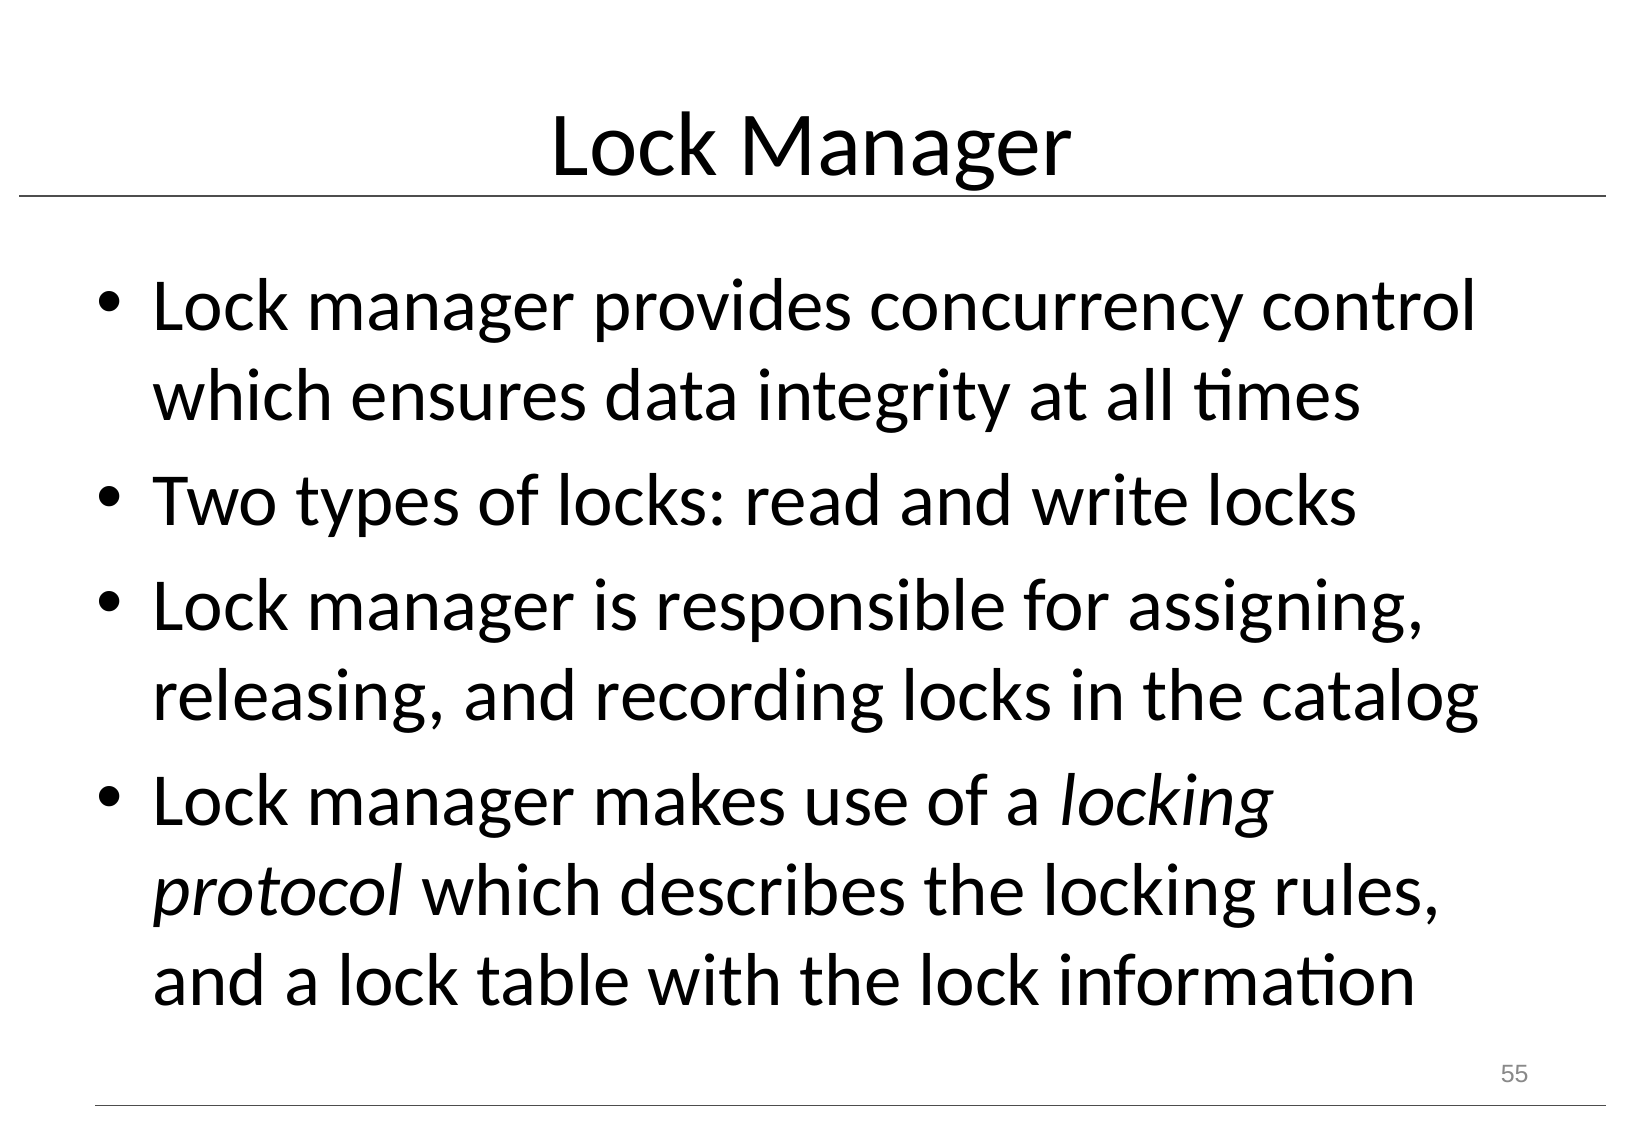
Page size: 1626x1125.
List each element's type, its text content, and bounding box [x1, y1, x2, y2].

title Lock Manager [81, 45, 1544, 233]
list Lock manager provides concurrency control which ensures data integrity at all times Two types of locks: read and write locks Lock manager is responsible for assigning, releasing, and recording locks in the catalog Lock manager makes use of a locking protocol which describes the locking rules, and a lock table with the lock information [81, 247, 1544, 991]
slide_number 55 [1164, 1042, 1544, 1103]
